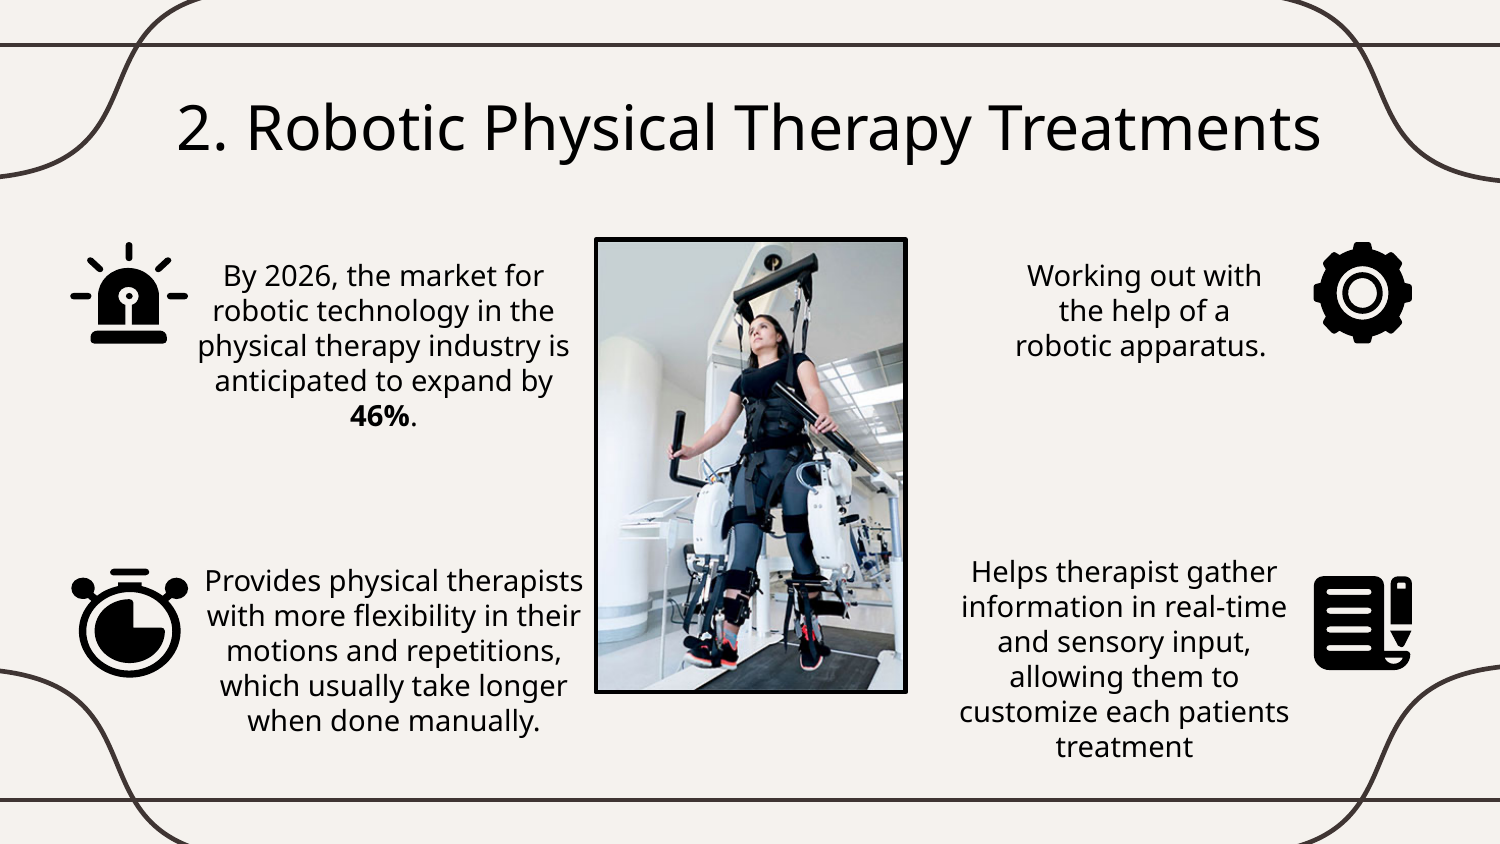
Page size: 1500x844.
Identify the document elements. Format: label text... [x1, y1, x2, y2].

title 2. Robotic Physical Therapy Treatments [116, 72, 1383, 167]
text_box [69, 568, 189, 678]
picture [597, 241, 904, 690]
text_box Working out with the help of a robotic apparatus. [992, 242, 1298, 344]
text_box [69, 241, 189, 344]
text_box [1313, 241, 1413, 344]
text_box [1313, 575, 1413, 671]
text_box Helps therapist gather information in real-time and sensory input, allowing them to customize each patients treatment [935, 538, 1314, 641]
text_box Provides physical therapists with more flexibility in their motions and repetitions, which usually take longer when done manually. [188, 538, 600, 761]
text_box By 2026, the market for robotic technology in the physical therapy industry is anticipated to expand by 46%. [190, 242, 594, 344]
